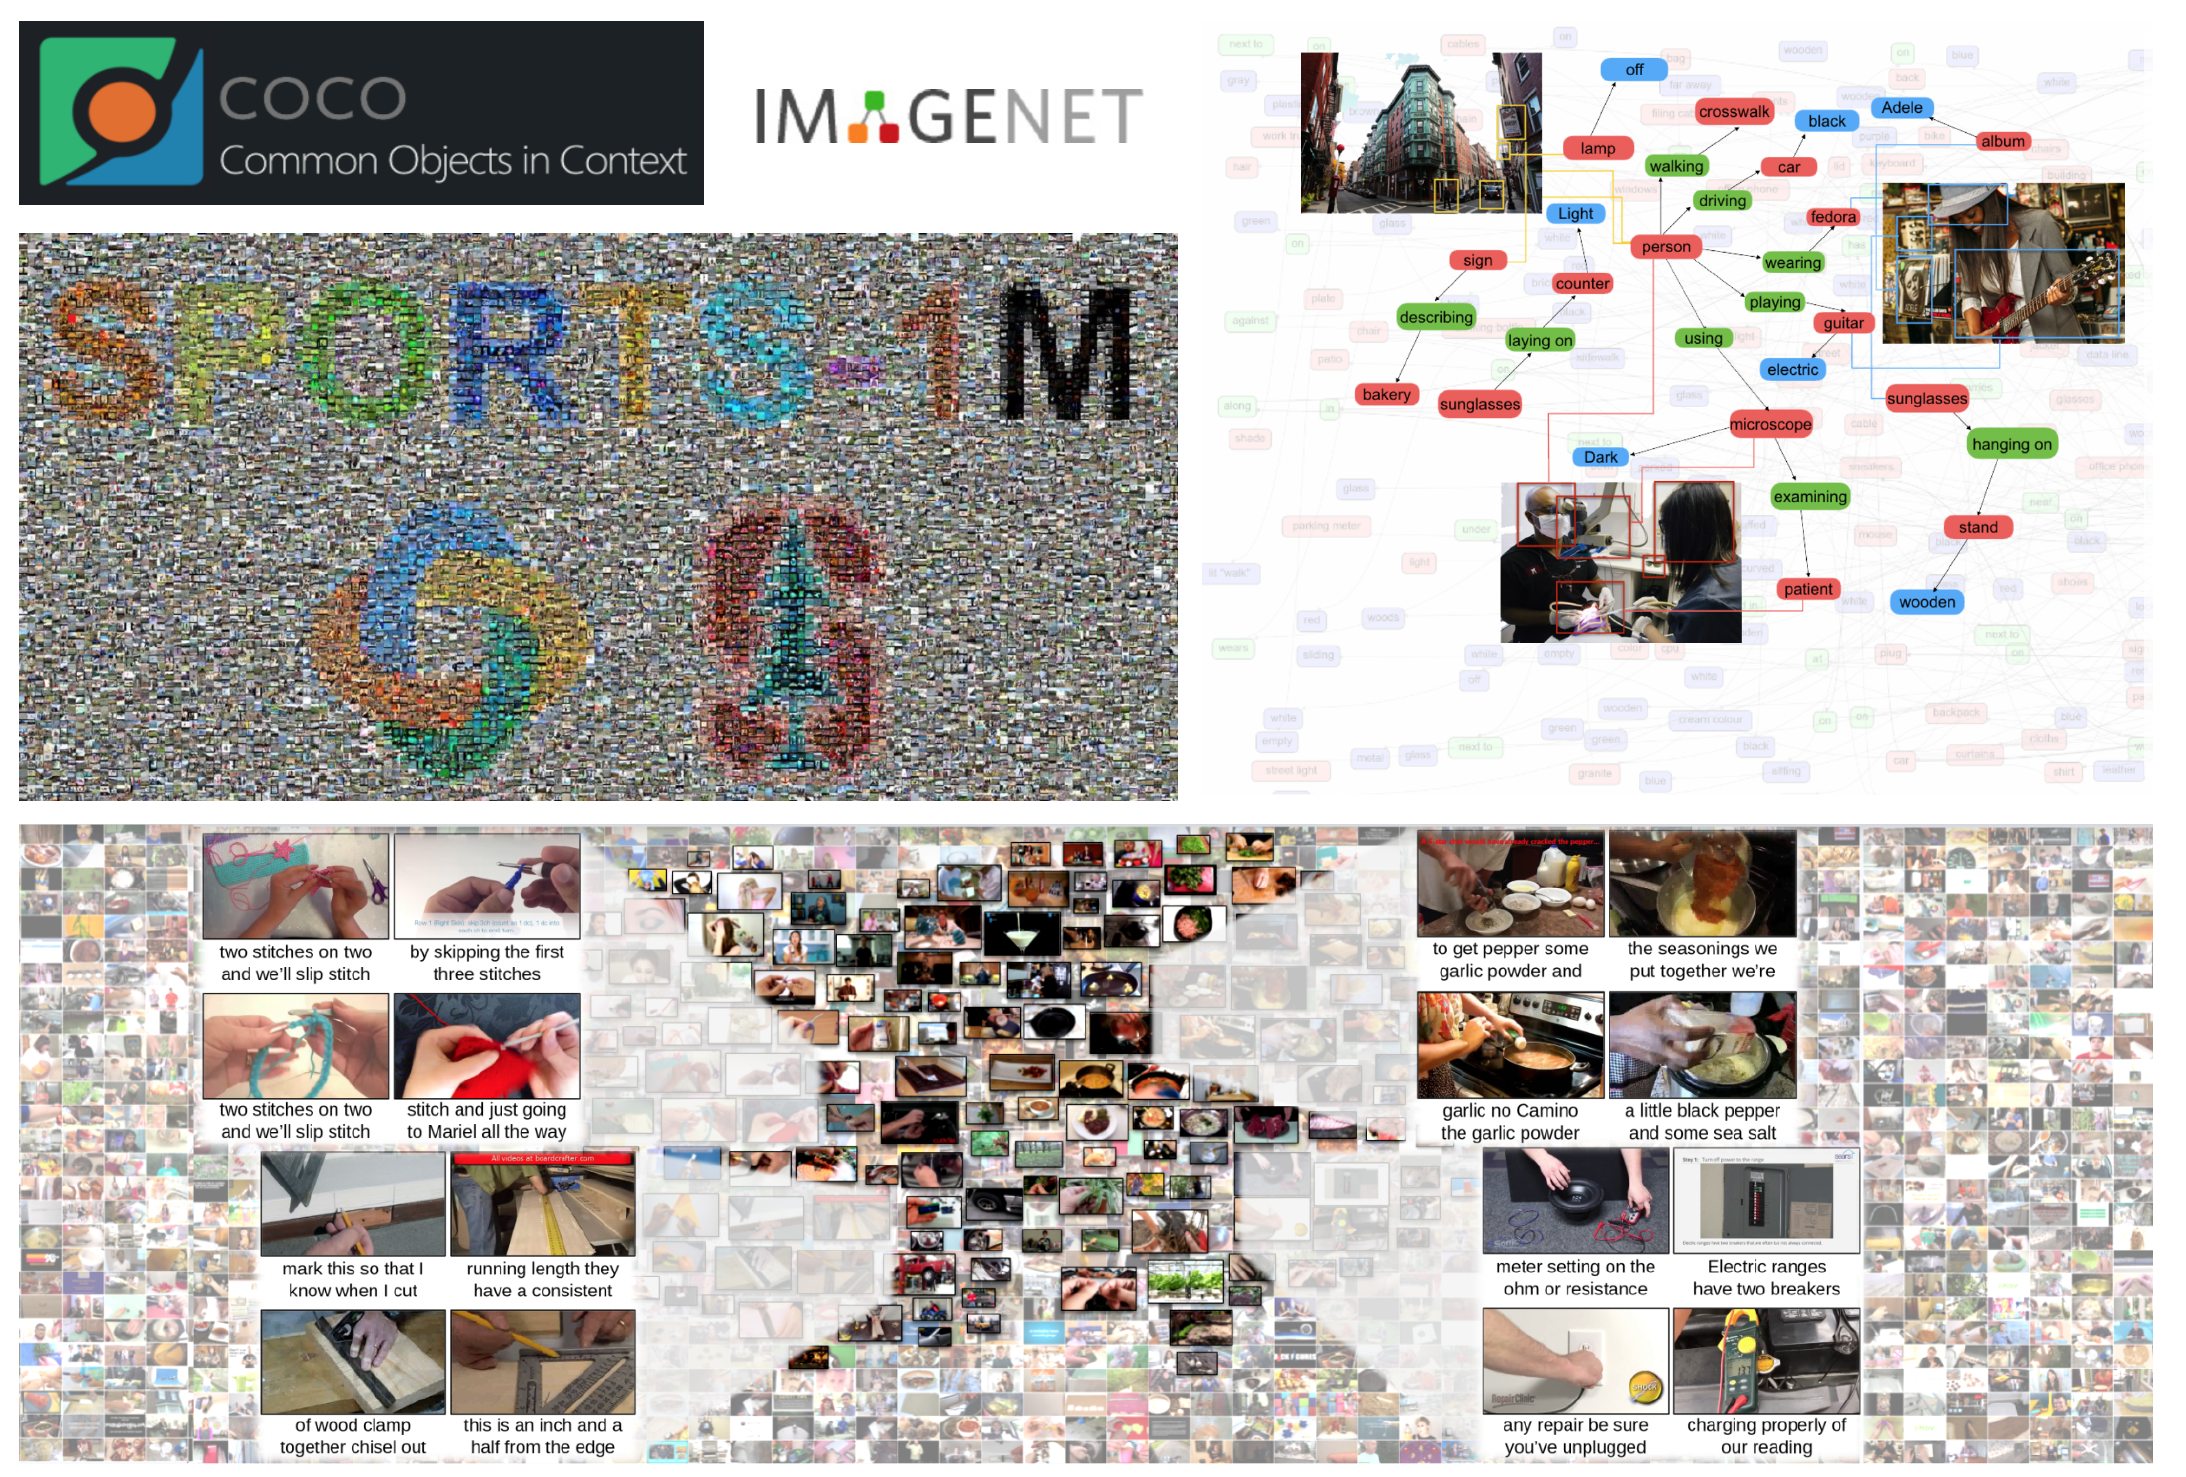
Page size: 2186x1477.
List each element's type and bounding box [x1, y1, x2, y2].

text_box [19, 21, 2153, 1464]
